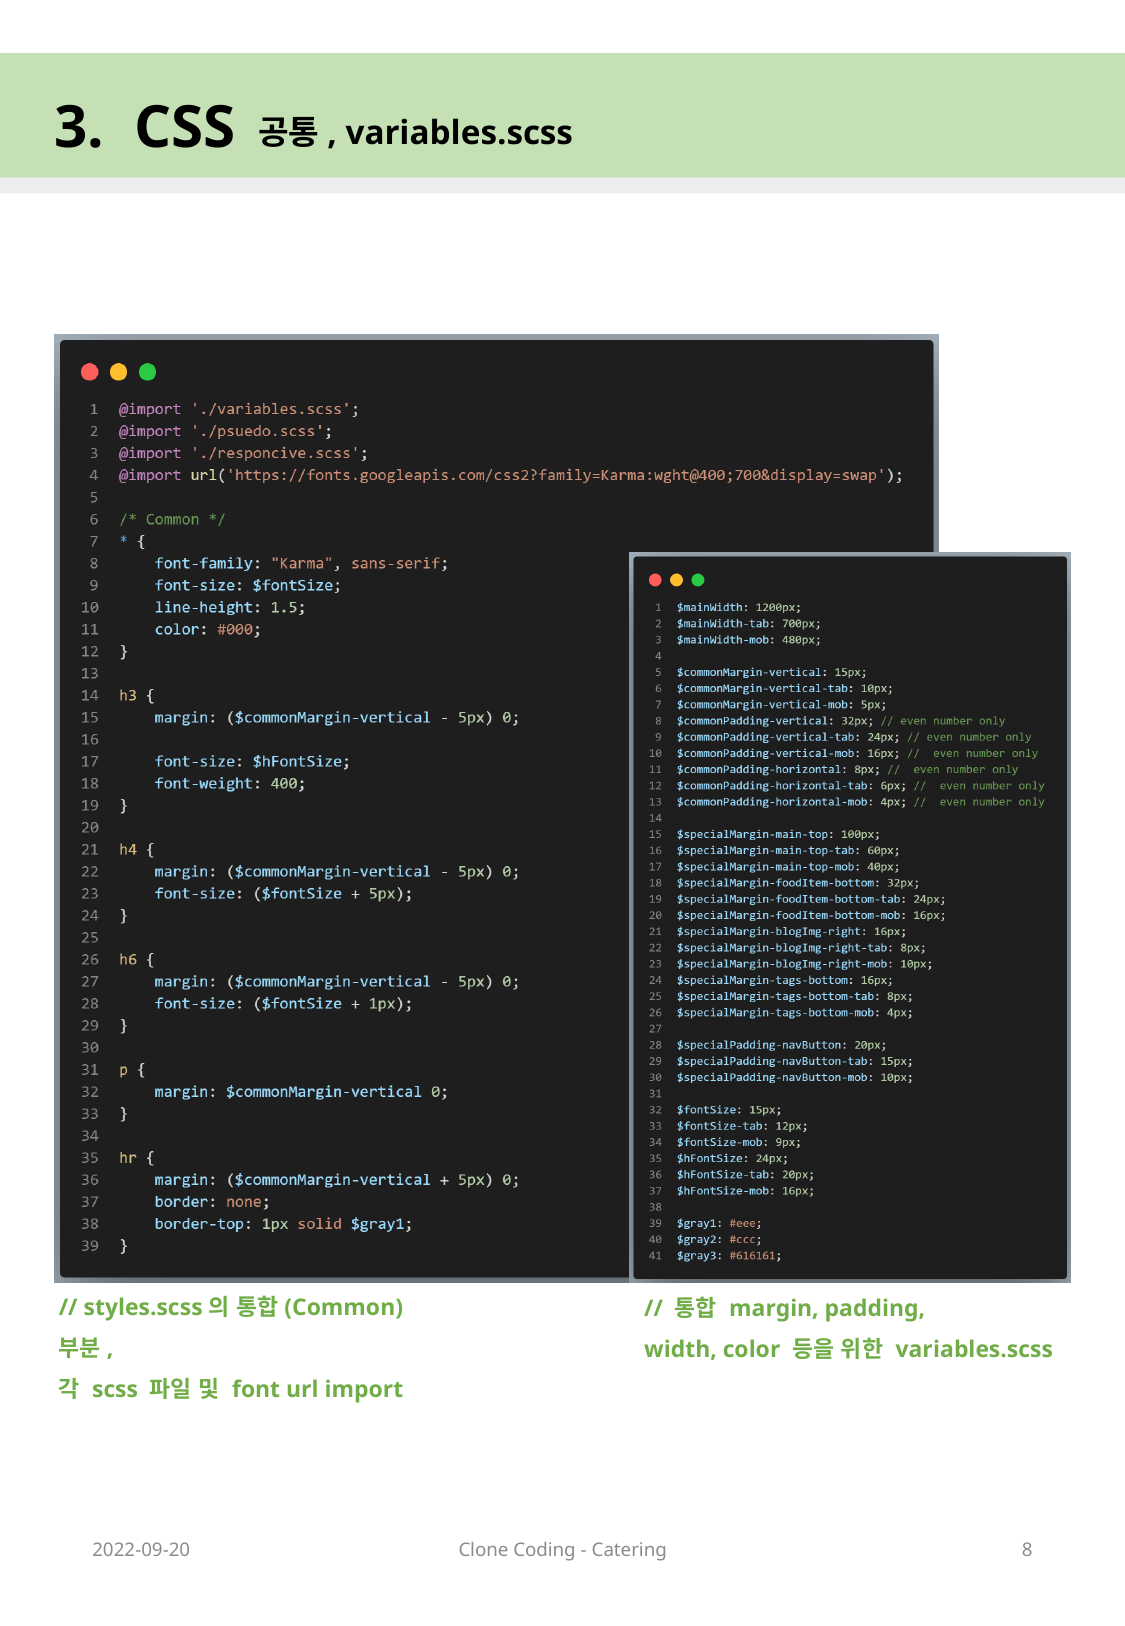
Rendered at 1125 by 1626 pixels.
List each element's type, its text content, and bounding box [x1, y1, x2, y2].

slide_number 8 [794, 1506, 1048, 1593]
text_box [0, 53, 1125, 194]
picture [54, 334, 1071, 1283]
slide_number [77, 1506, 331, 1593]
text_box // 통합 margin, padding, width, color 등을 위한 variables.scss [629, 1272, 1125, 1370]
footer Clone Coding - Catering [372, 1506, 753, 1593]
text_box // styles.scss의 통합(Common) 부분, 각 scss 파일 및 font url import [44, 1271, 455, 1410]
